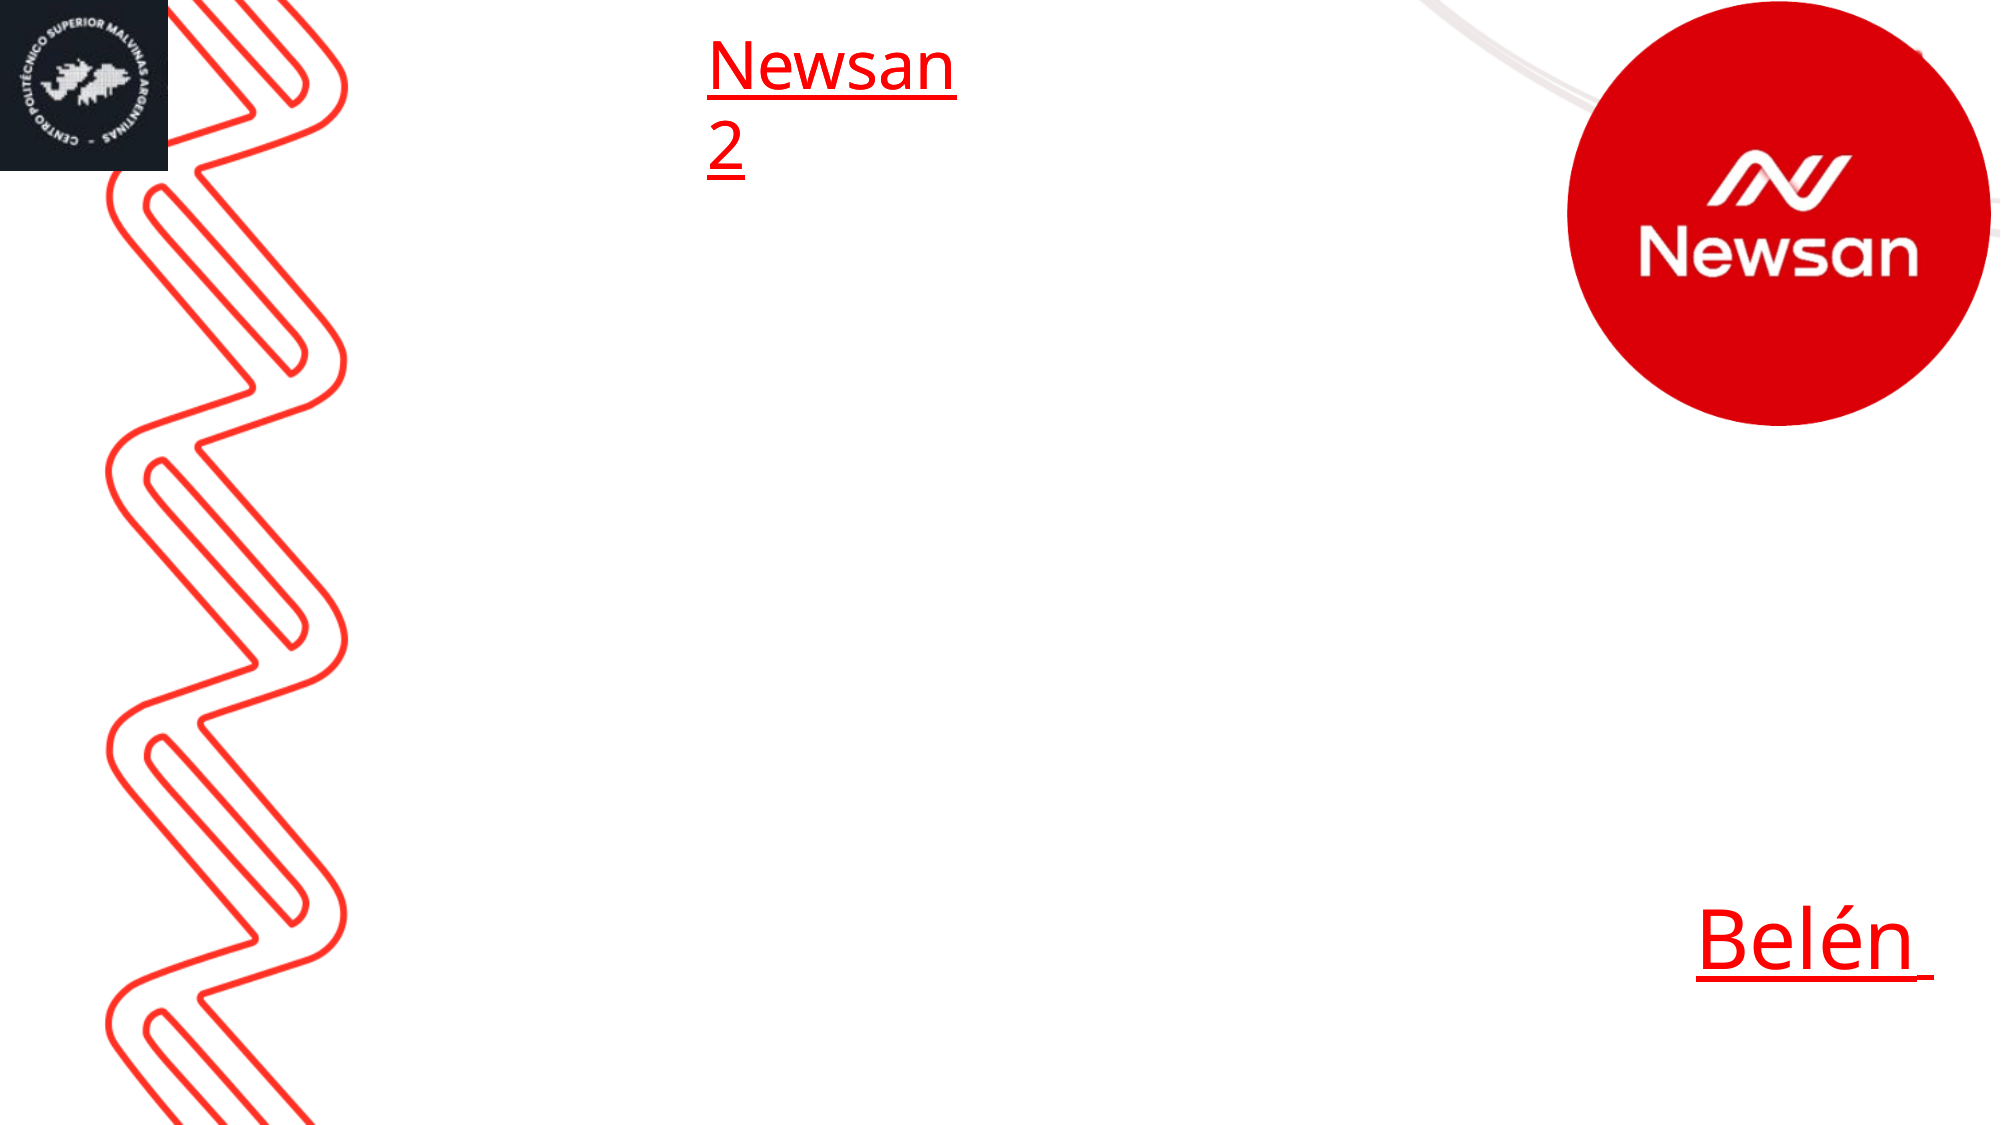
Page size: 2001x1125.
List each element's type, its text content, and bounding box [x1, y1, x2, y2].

picture [0, 0, 2001, 1125]
text_box Newsan 2 [692, 15, 1004, 191]
text_box Belén [1681, 879, 2000, 994]
